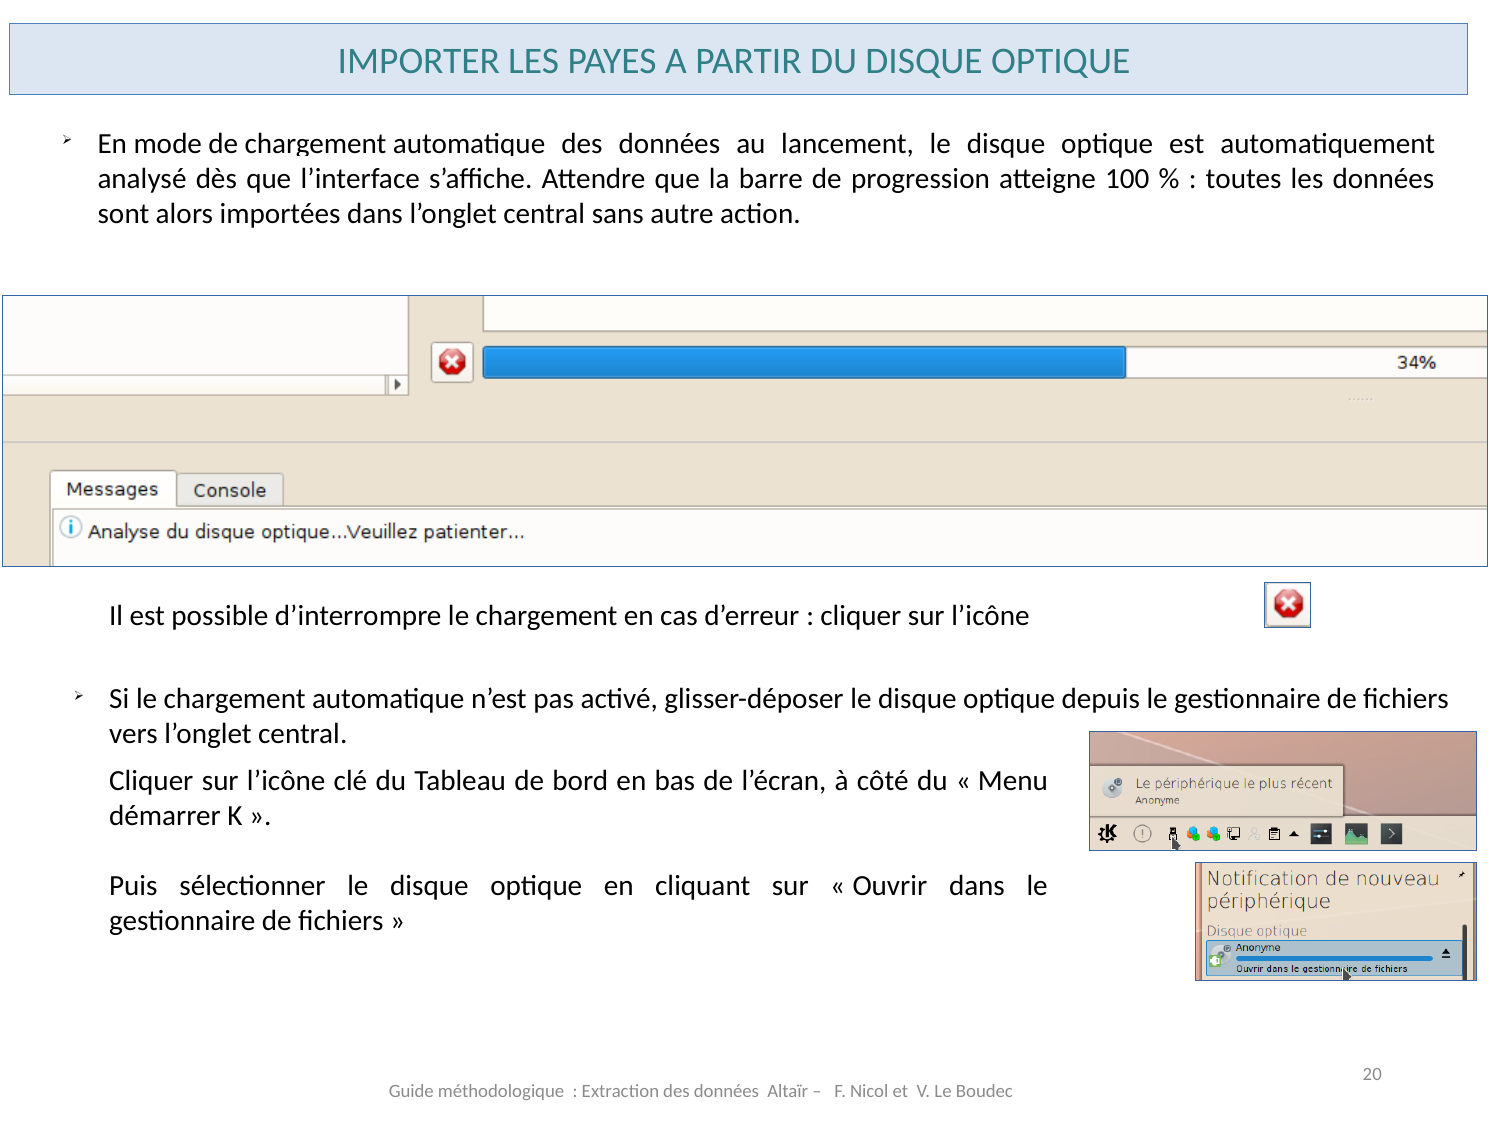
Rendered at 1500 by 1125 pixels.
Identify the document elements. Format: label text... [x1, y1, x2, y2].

picture [2, 295, 1489, 567]
text_box En mode de chargement automatique des données au lancement, le disque optique est automatiquement analysé dès que l’interface s’affiche. Attendre que la barre de progression atteigne 100 % : toutes les données sont alors importées dans l’onglet central sans autre action. [47, 117, 1451, 272]
text_box Guide méthodologique : Extraction des données Altaïr – F. Nicol et V. Le Boudec [271, 1060, 1130, 1120]
text_box Si le chargement automatique n’est pas activé, glisser-déposer le disque optique depuis le gestionnaire de fichiers vers l’onglet central. [58, 627, 1465, 710]
text_box Il est possible d’interrompre le chargement en cas d’erreur : cliquer sur l’icône [94, 589, 1477, 638]
picture [1264, 582, 1311, 628]
text_box IMPORTER LES PAYES a partir du disque optique [9, 23, 1468, 95]
text_box Cliquer sur l’icône clé du Tableau de bord en bas de l’écran, à côté du « Menu démarrer K ». Puis sélectionner le disque optique en cliquant sur « Ouvrir dans le gestionnaire de fichiers » [94, 754, 1063, 1040]
text_box <numéro> [1059, 1042, 1397, 1103]
picture [1089, 731, 1477, 851]
picture [1195, 861, 1477, 981]
